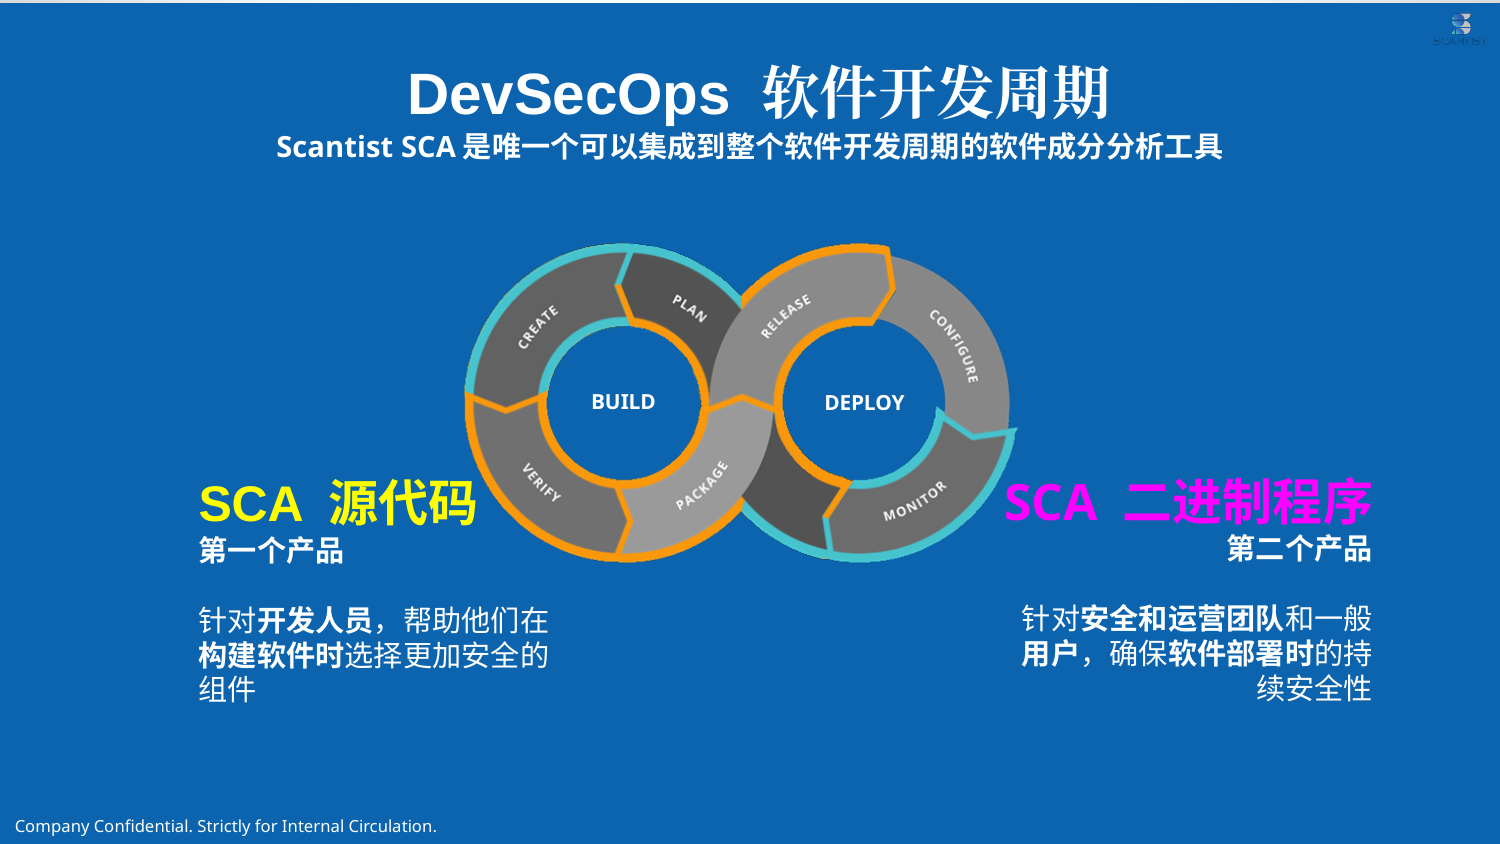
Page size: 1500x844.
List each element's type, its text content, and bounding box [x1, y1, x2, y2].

text_box [0, 0, 1500, 66]
text_box Company Confidential. Strictly for Internal Circulation. [0, 808, 474, 843]
picture [369, 217, 1113, 590]
text_box [0, 170, 1500, 844]
text_box SCA 源代码 第一个产品 针对开发人员，帮助他们在构建软件时选择更加安全的组件 [183, 464, 589, 715]
text_box SCA 二进制程序 第二个产品 针对安全和运营团队和一般用户，确保软件部署时的持续安全性 [983, 463, 1388, 713]
title DevSecOps 软件开发周期 Scantist SCA是唯一个可以集成到整个软件开发周期的软件成分分析工具 [0, 66, 1500, 170]
picture [1423, 4, 1494, 48]
